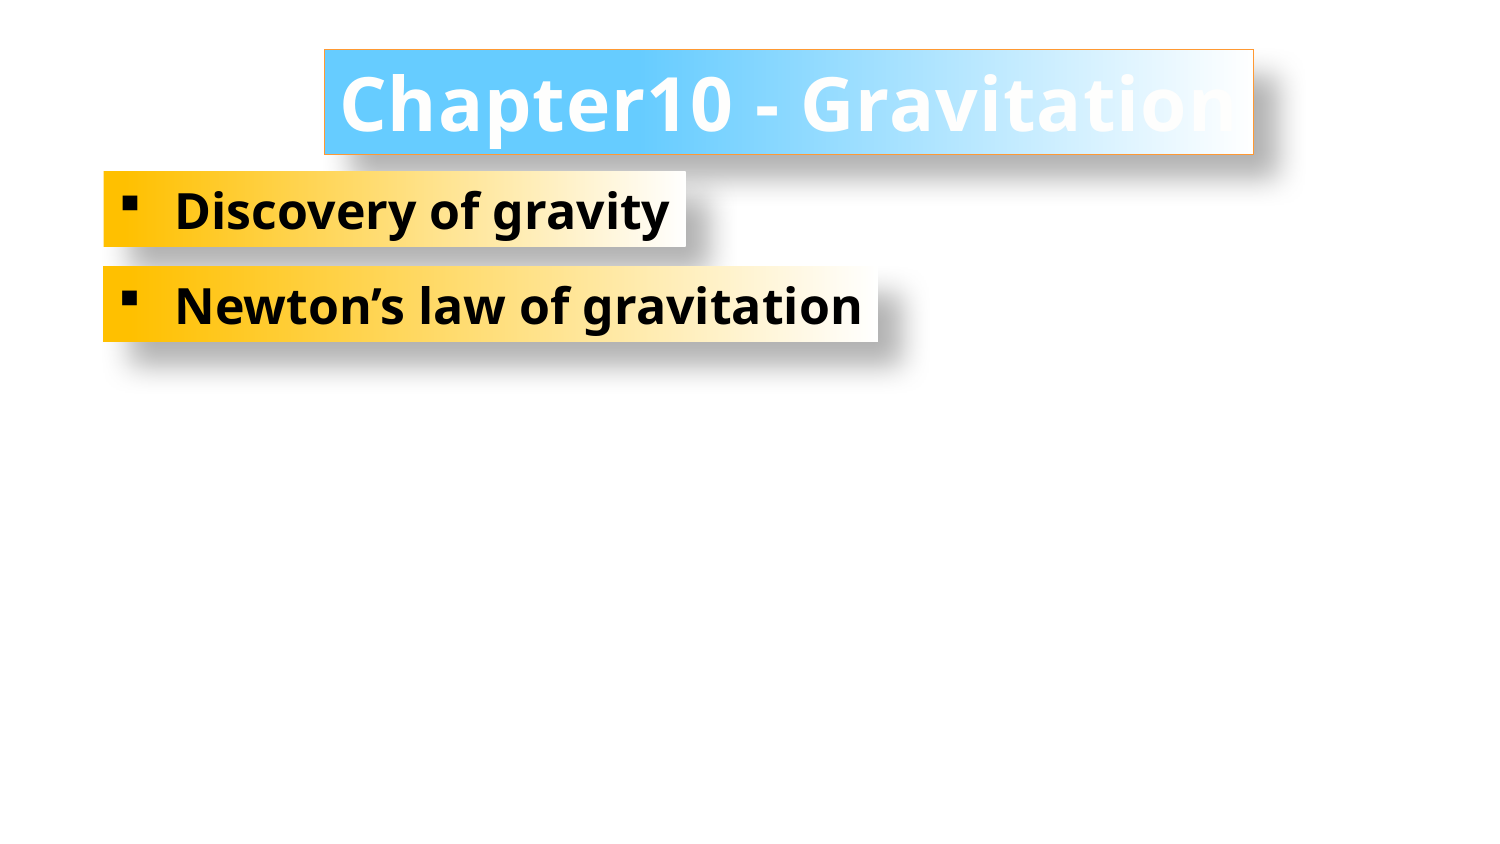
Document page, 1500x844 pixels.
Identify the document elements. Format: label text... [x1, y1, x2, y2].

text_box Newton’s law of gravitation [103, 266, 878, 342]
text_box Chapter10 - Gravitation [324, 49, 1254, 155]
text_box Discovery of gravity [103, 171, 686, 247]
